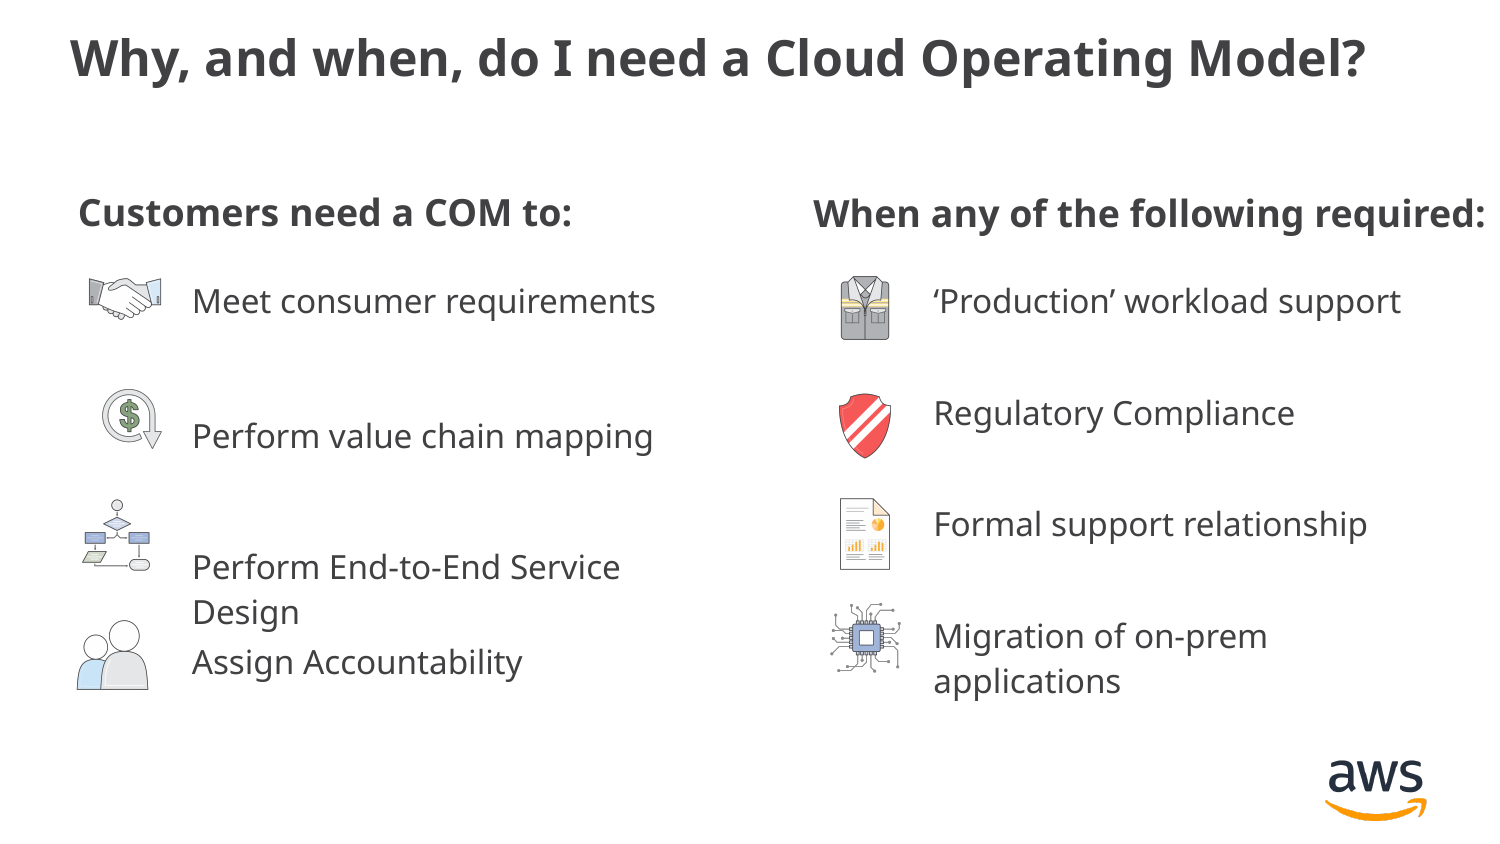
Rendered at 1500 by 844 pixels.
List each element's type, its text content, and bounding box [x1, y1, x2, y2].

table_cell Assign Accountability [177, 631, 751, 722]
table_header ‘Production’ workload support [918, 270, 1464, 382]
picture [827, 599, 903, 676]
text_box When any of the following required: [798, 182, 1500, 242]
title Why, and when, do I need a Cloud Operating Model? [55, 18, 1402, 160]
picture [74, 617, 151, 693]
picture [827, 388, 903, 464]
picture [827, 269, 903, 346]
table_header Meet consumer requirements Perform value chain mapping [177, 270, 751, 445]
table_cell Perform End-to-End Service Design [177, 536, 751, 631]
table_cell Formal support relationship [918, 494, 1464, 605]
picture [93, 381, 170, 458]
picture [827, 496, 903, 572]
table_cell Regulatory Compliance [918, 382, 1464, 494]
text_box Customers need a COM to: [63, 182, 588, 242]
picture [78, 497, 154, 573]
picture [1323, 759, 1428, 822]
table_cell [177, 445, 751, 536]
picture [87, 261, 163, 337]
table_cell Migration of on-prem applications [918, 605, 1464, 717]
